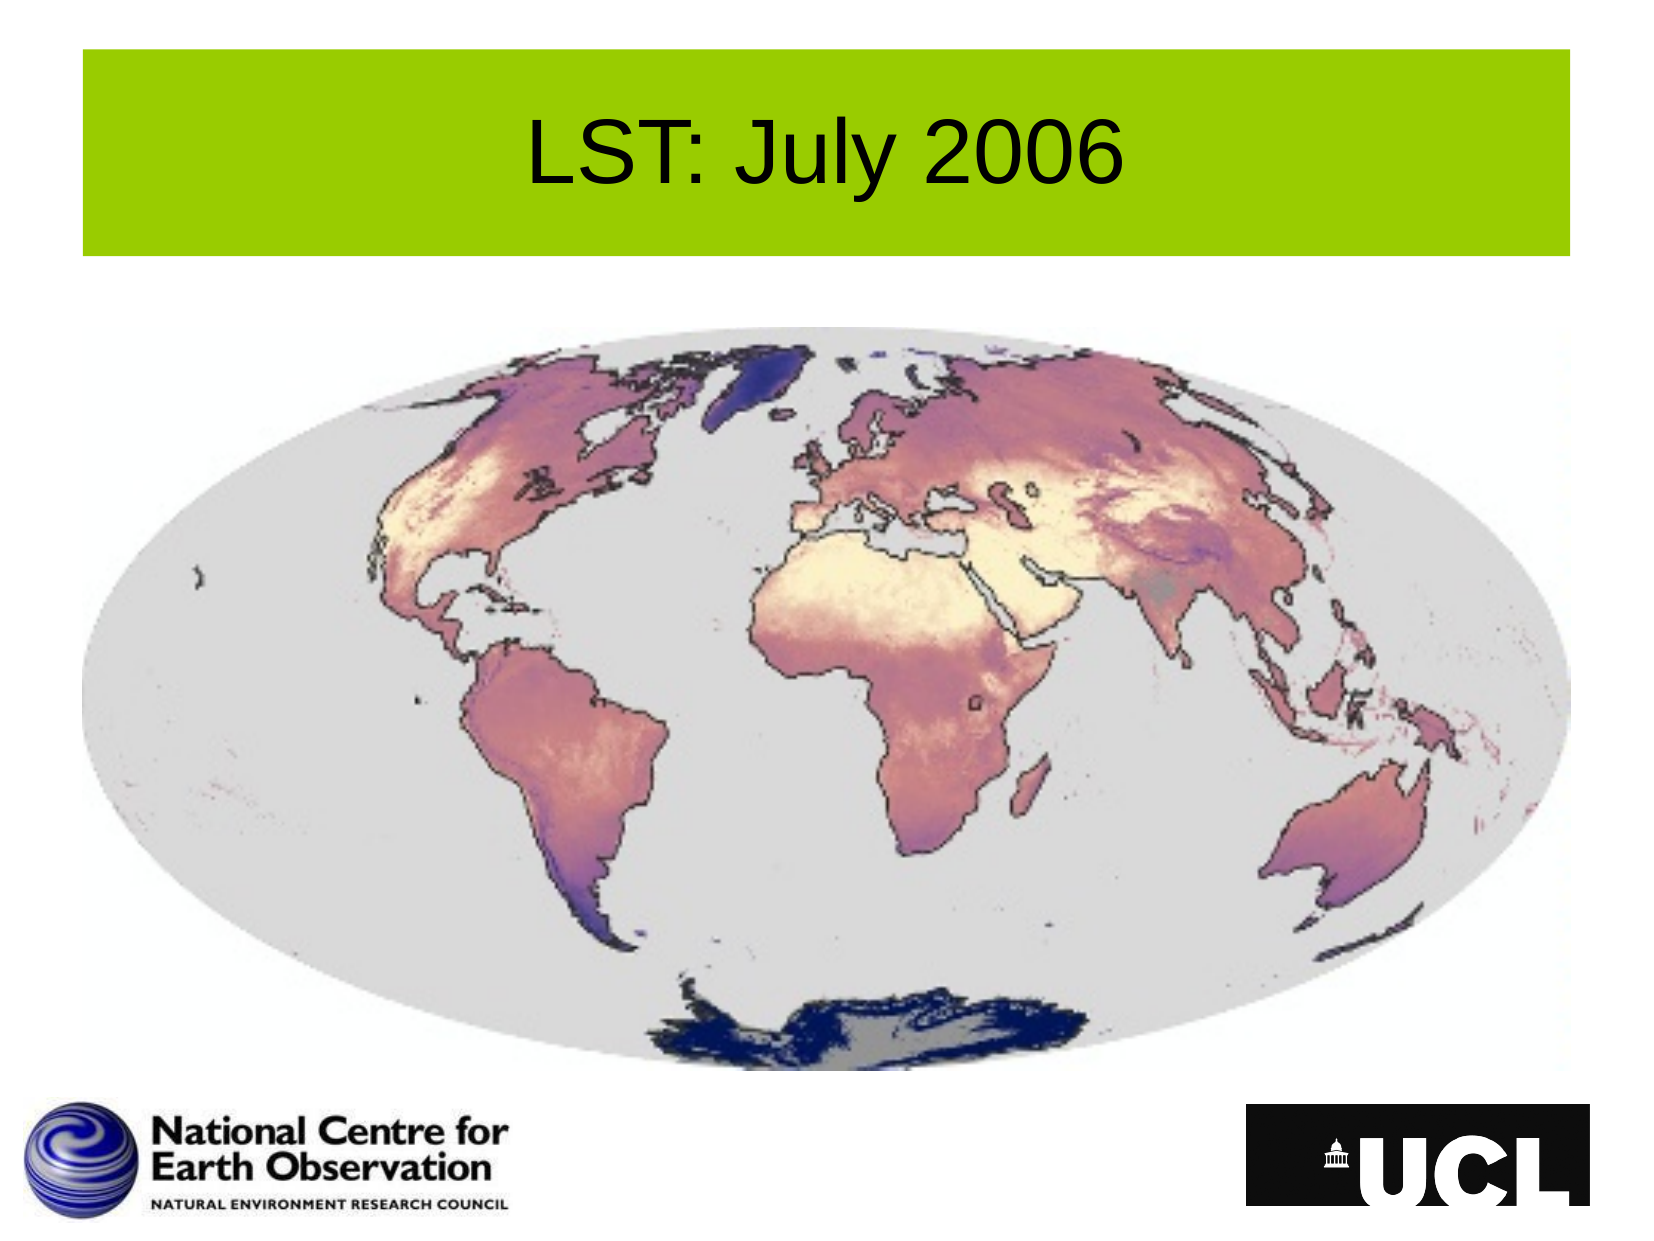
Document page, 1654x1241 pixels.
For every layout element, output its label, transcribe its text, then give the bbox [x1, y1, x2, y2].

picture [23, 1097, 513, 1223]
picture [1246, 1104, 1590, 1206]
picture [82, 327, 1571, 1072]
title LST: July 2006 [82, 49, 1571, 257]
